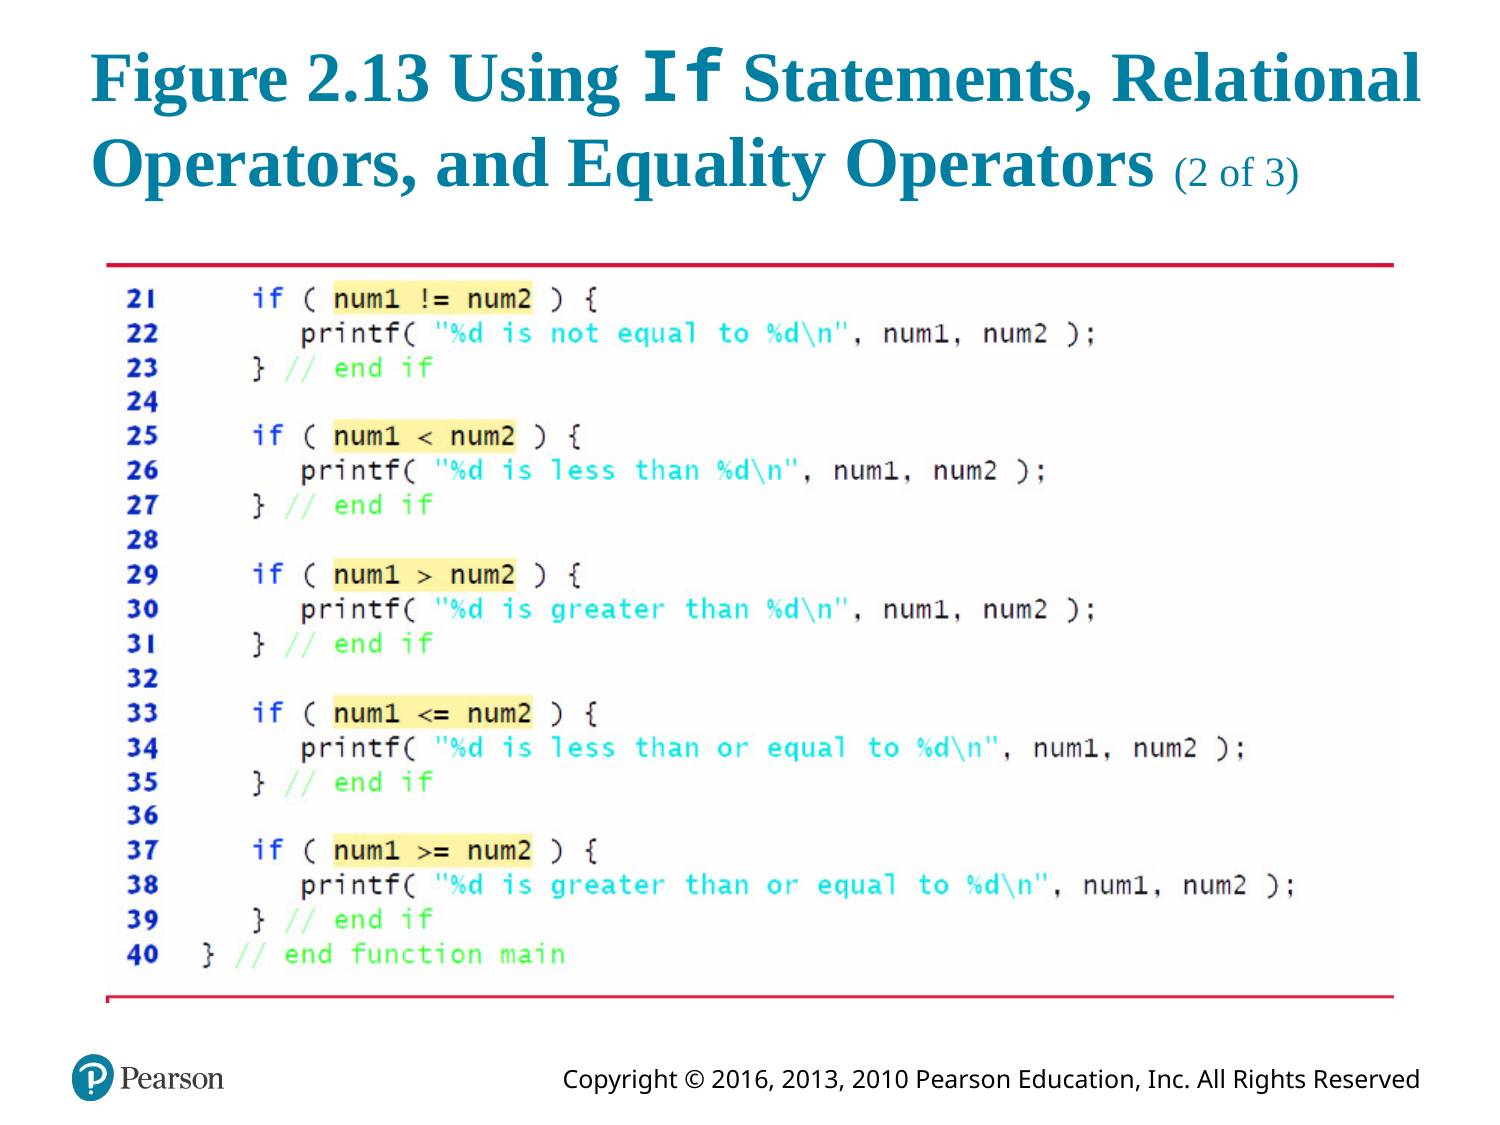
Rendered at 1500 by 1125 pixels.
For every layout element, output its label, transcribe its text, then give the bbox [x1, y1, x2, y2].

picture [98, 1054, 224, 1101]
title Figure 2.13 Using If Statements, Relational Operators, and Equality Operators (2 of 3) [75, 35, 1445, 216]
picture [72, 1054, 88, 1070]
picture [105, 263, 1395, 1003]
picture [72, 1087, 83, 1101]
picture [80, 1063, 106, 1088]
